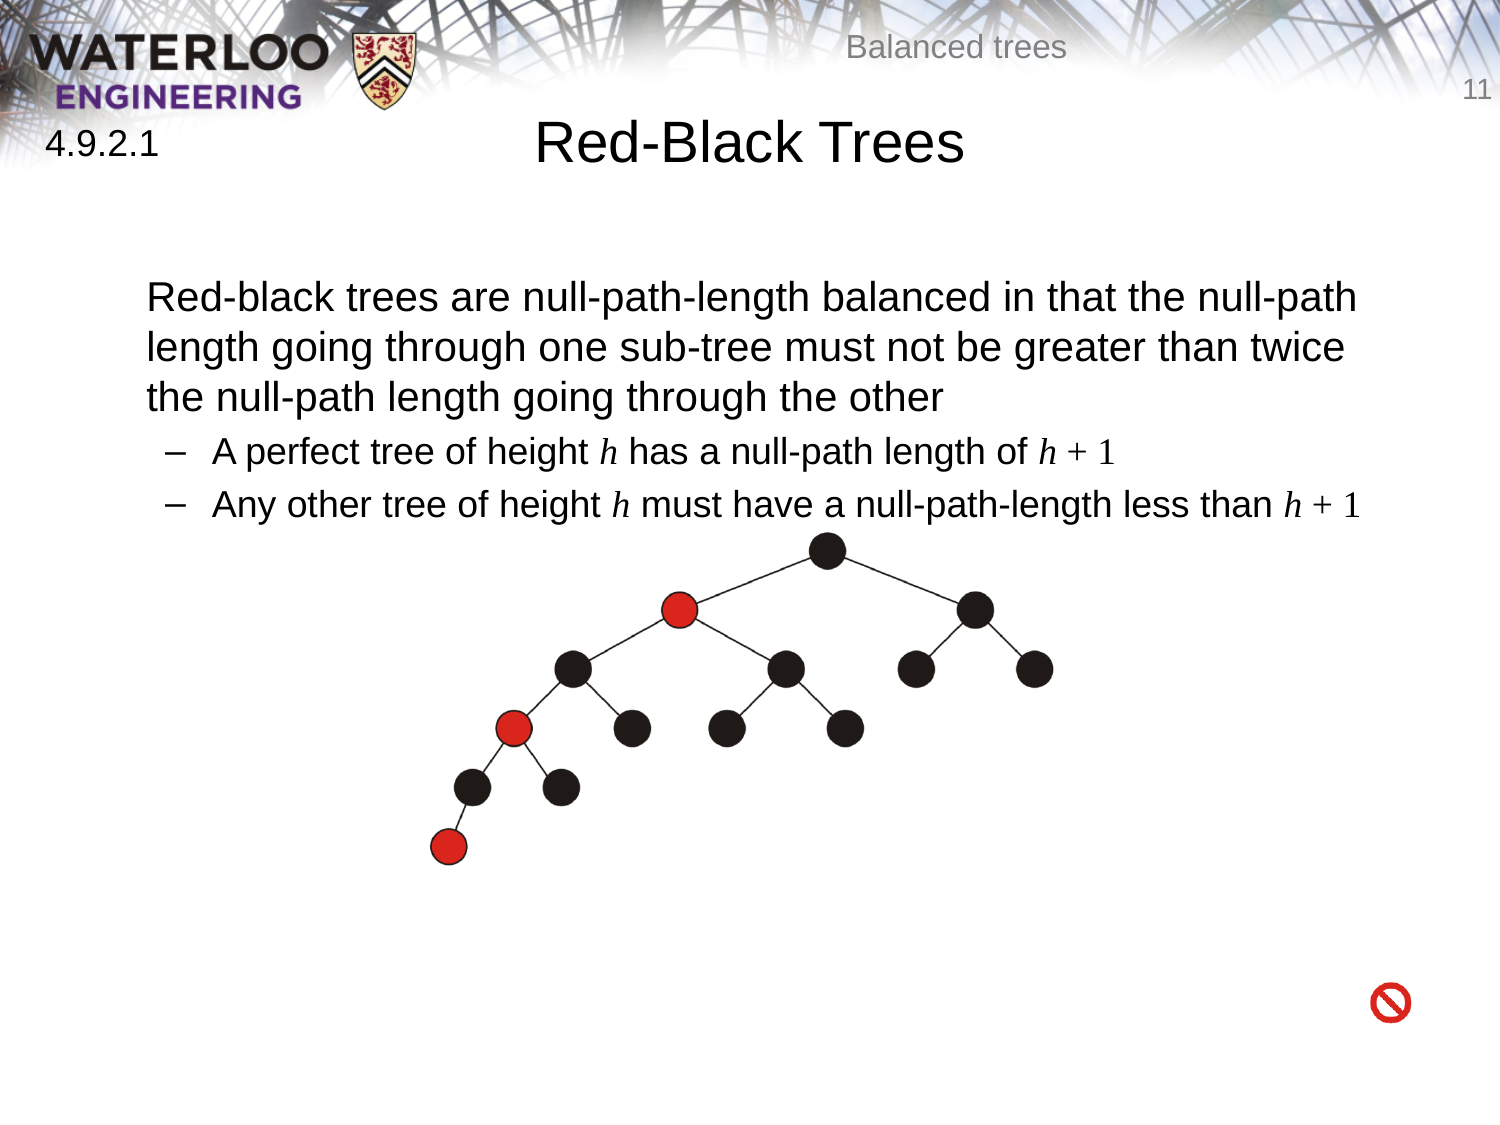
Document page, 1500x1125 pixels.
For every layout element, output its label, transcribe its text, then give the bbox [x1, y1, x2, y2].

list Red-black trees are null-path-length balanced in that the null-path length going through one sub-tree must not be greater than twice the null-path length going through the other A perfect tree of height h has a null-path length of h + 1 Any other tree of height h must have a null-path-length less than h + 1 [74, 262, 1426, 1006]
title Red-Black Trees [74, 44, 1426, 233]
text_box 4.9.2.1 [30, 111, 175, 172]
picture [0, 0, 1500, 1125]
